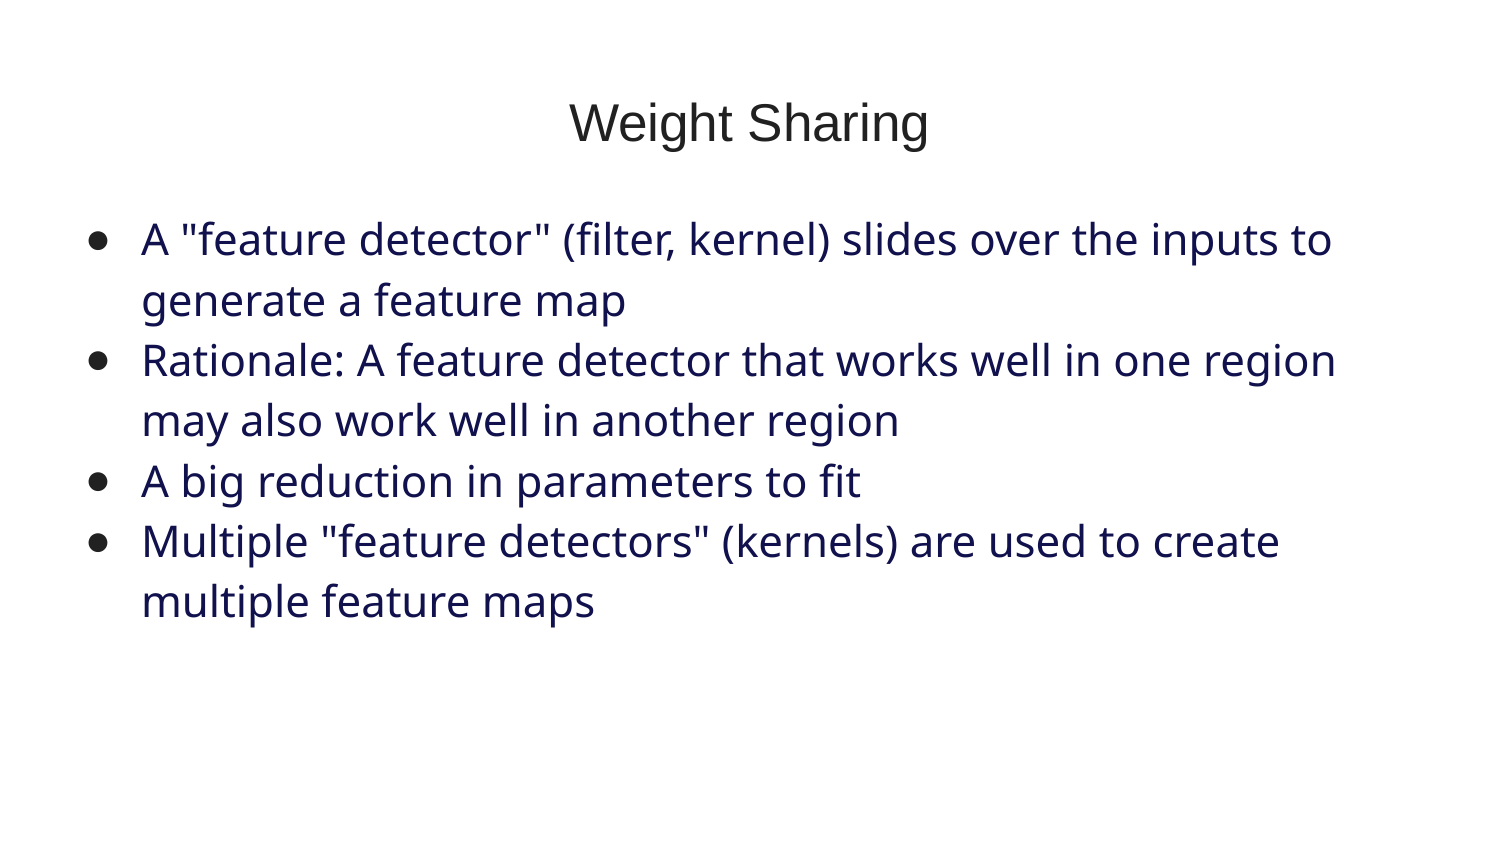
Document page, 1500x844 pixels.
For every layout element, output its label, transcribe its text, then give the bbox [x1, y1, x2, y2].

title Weight Sharing [51, 72, 1449, 167]
list A "feature detector" (filter, kernel) slides over the inputs to generate a feature map Rationale: A feature detector that works well in one region may also work well in another region A big reduction in parameters to fit Multiple "feature detectors" (kernels) are used to create multiple feature maps [51, 189, 1449, 750]
